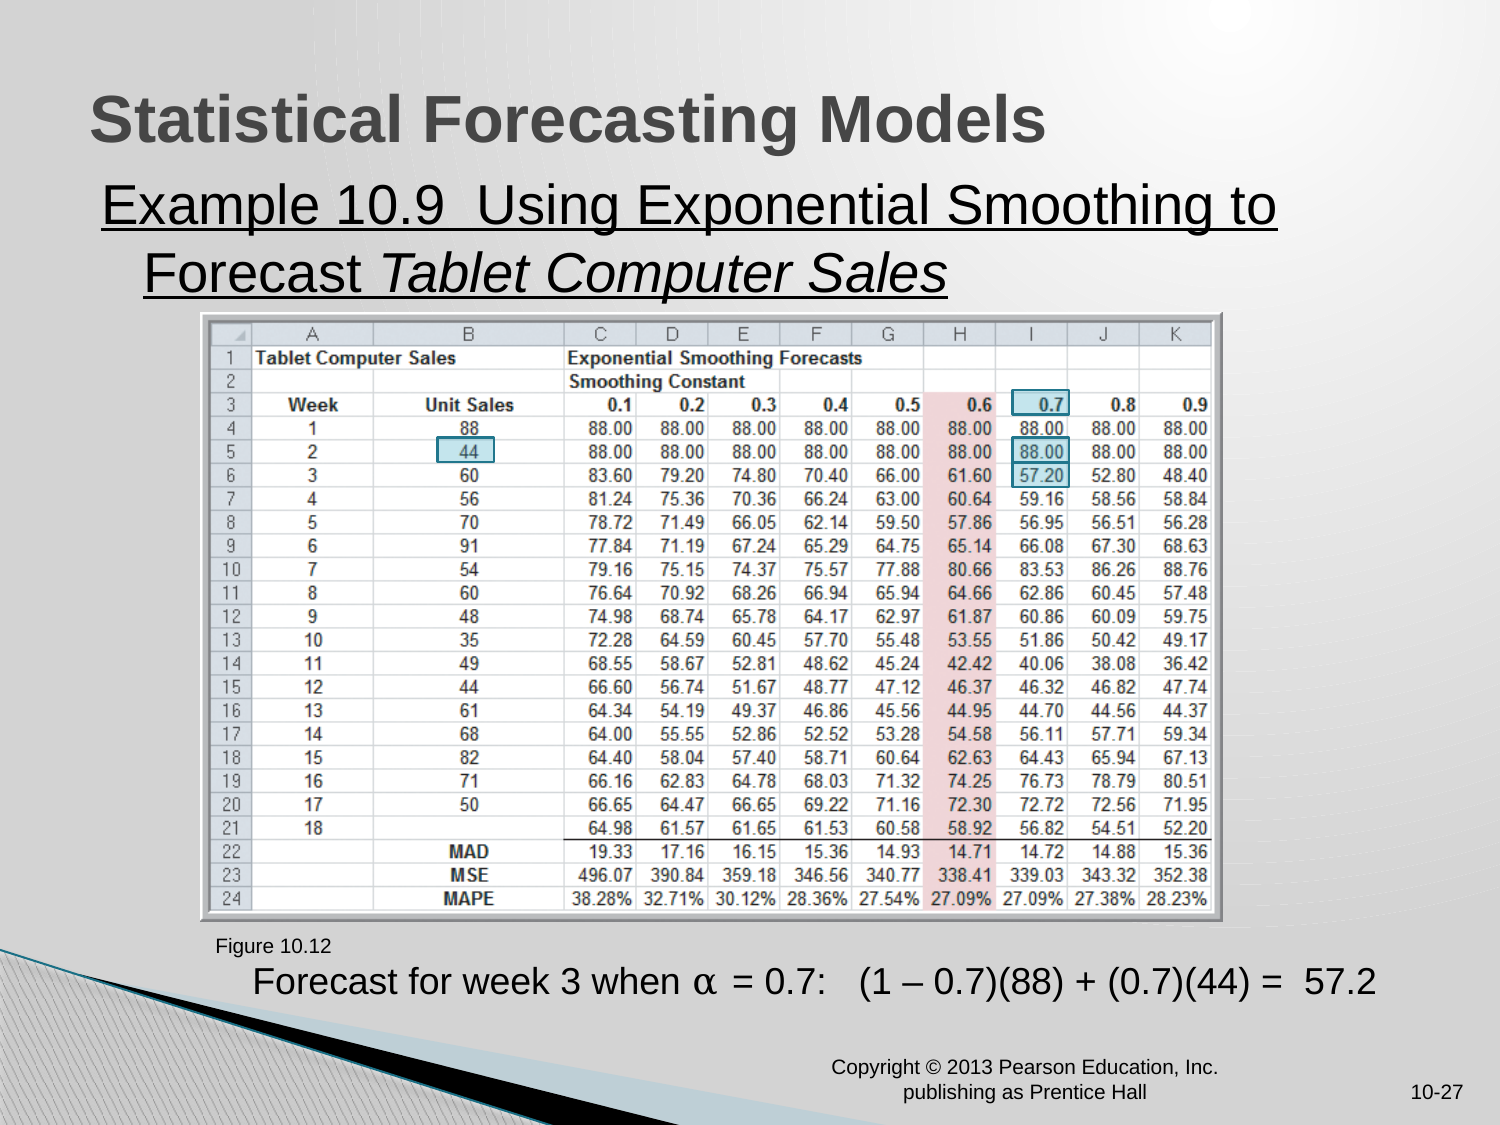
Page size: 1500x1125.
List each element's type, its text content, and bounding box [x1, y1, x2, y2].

title Statistical Forecasting Models [75, 45, 1425, 188]
picture [199, 312, 1223, 923]
list Example 10.9 Using Exponential Smoothing to Forecast Tablet Computer Sales [68, 160, 1419, 904]
text_box Figure 10.12 [200, 933, 347, 965]
text_box Forecast for week 3 when α = 0.7: (1 – 0.7)(88) + (0.7)(44) = 57.2 [237, 949, 1442, 1010]
footer Copyright © 2013 Pearson Education, Inc. publishing as Prentice Hall [812, 1051, 1238, 1112]
slide_number 10-27 [1362, 1051, 1479, 1112]
